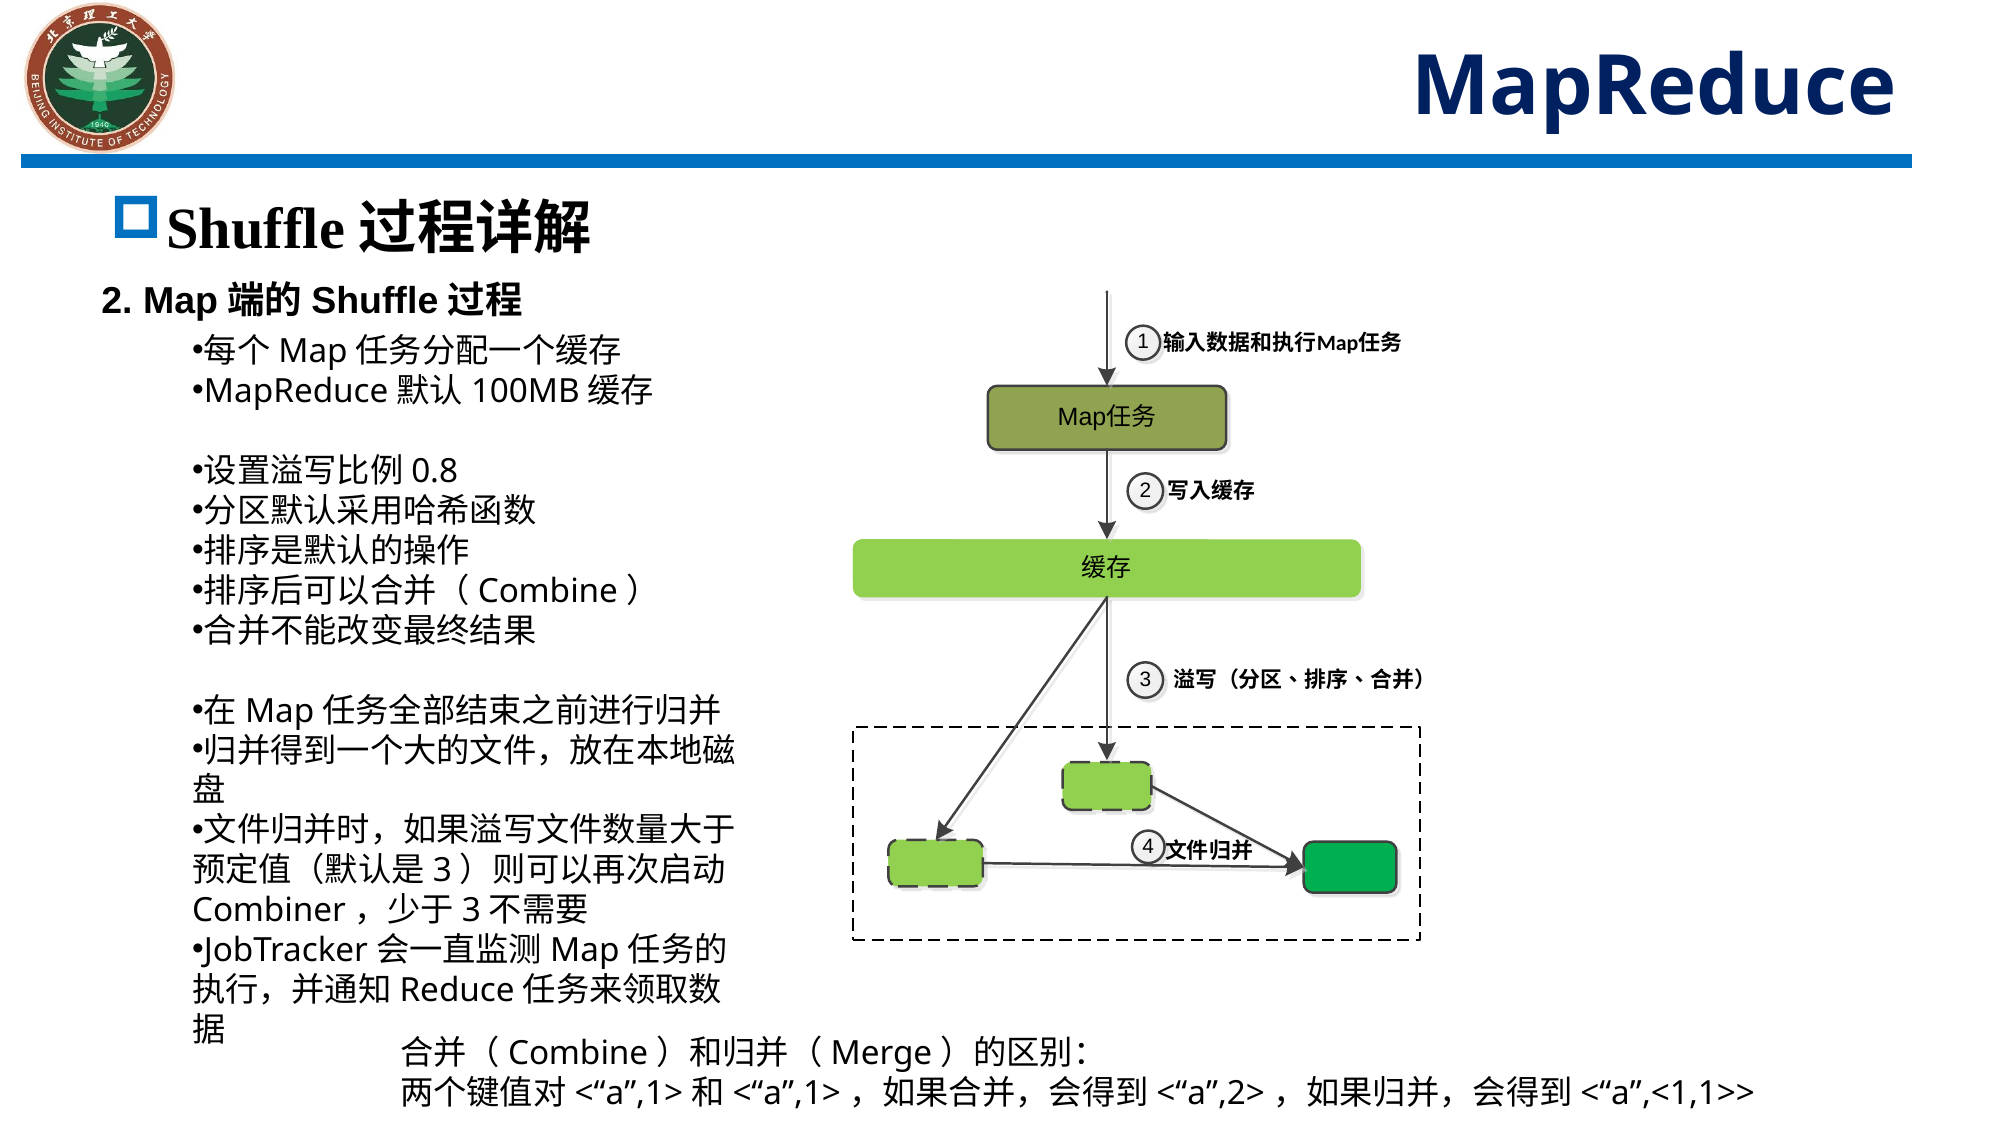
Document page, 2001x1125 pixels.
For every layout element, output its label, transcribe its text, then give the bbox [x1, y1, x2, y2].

picture [21, 0, 178, 156]
text_box 合并（Combine）和归并（Merge）的区别： 两个键值对<“a”,1>和<“a”,1>，如果合并，会得到<“a”,2>，如果归并，会得到<“a”,<1,1>> [385, 1024, 1771, 1119]
text_box 每个Map任务分配一个缓存 MapReduce默认100MB缓存 设置溢写比例0.8 分区默认采用哈希函数 排序是默认的操作 排序后可以合并（Combine） 合并不能改变最终结果 在Map任务全部结束之前进行归并 归并得到一个大的文件，放在本地磁盘 文件归并时，如果溢写文件数量大于预定值（默认是3）则可以再次启动Combiner，少于3不需要 JobTracker会一直监测Map任务的执行，并通知Reduce任务来领取数据 [177, 322, 753, 1056]
text_box MapReduce [735, 51, 1912, 139]
picture [847, 268, 1466, 944]
text_box Shuffle过程详解 [95, 182, 607, 268]
text_box [21, 154, 1912, 168]
text_box 2. Map端的Shuffle过程 [86, 268, 538, 329]
